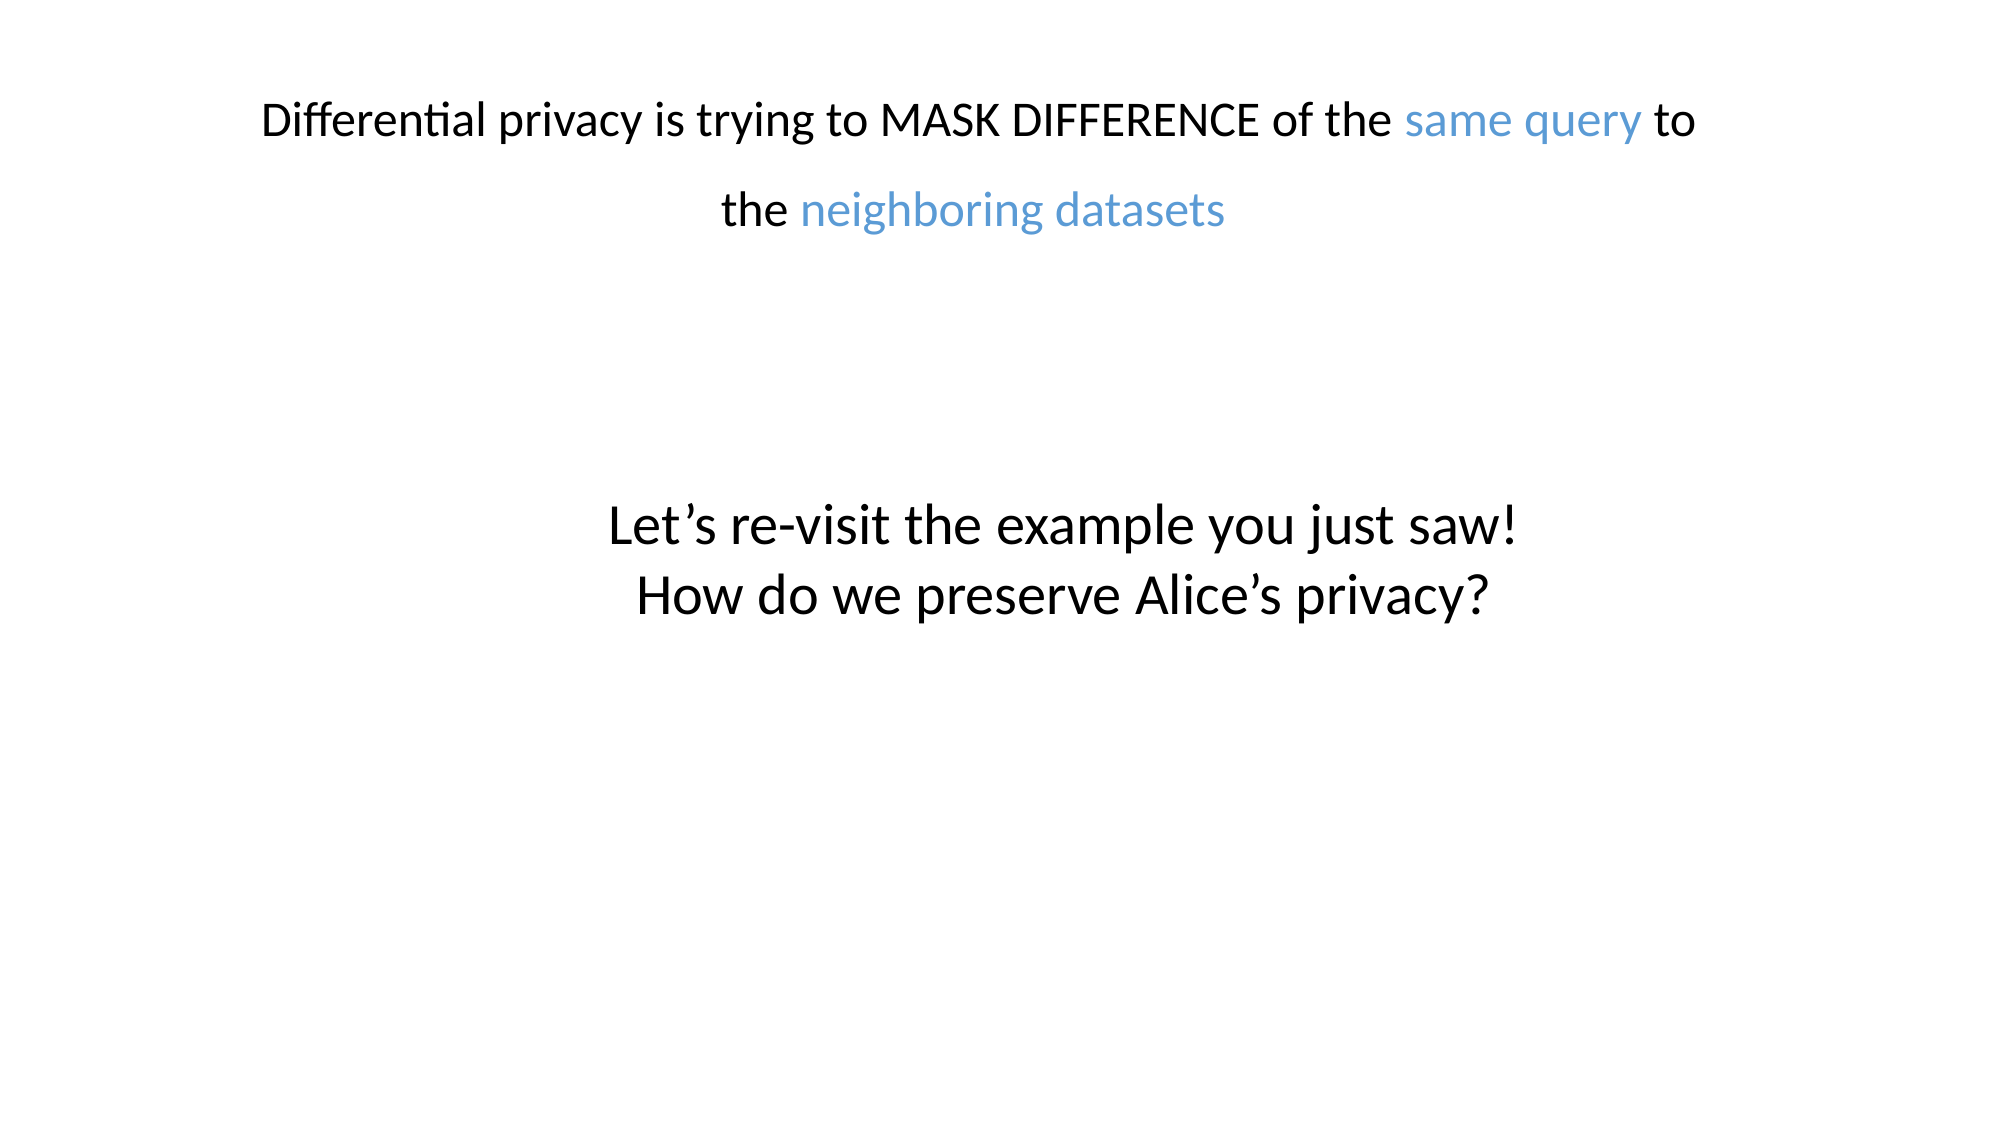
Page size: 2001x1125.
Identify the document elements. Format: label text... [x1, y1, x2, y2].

text_box Differential privacy is trying to MASK DIFFERENCE of the same query to the neighboring datasets [214, 48, 1743, 244]
text_box Let’s re-visit the example you just saw! How do we preserve Alice’s privacy? [593, 478, 1535, 634]
